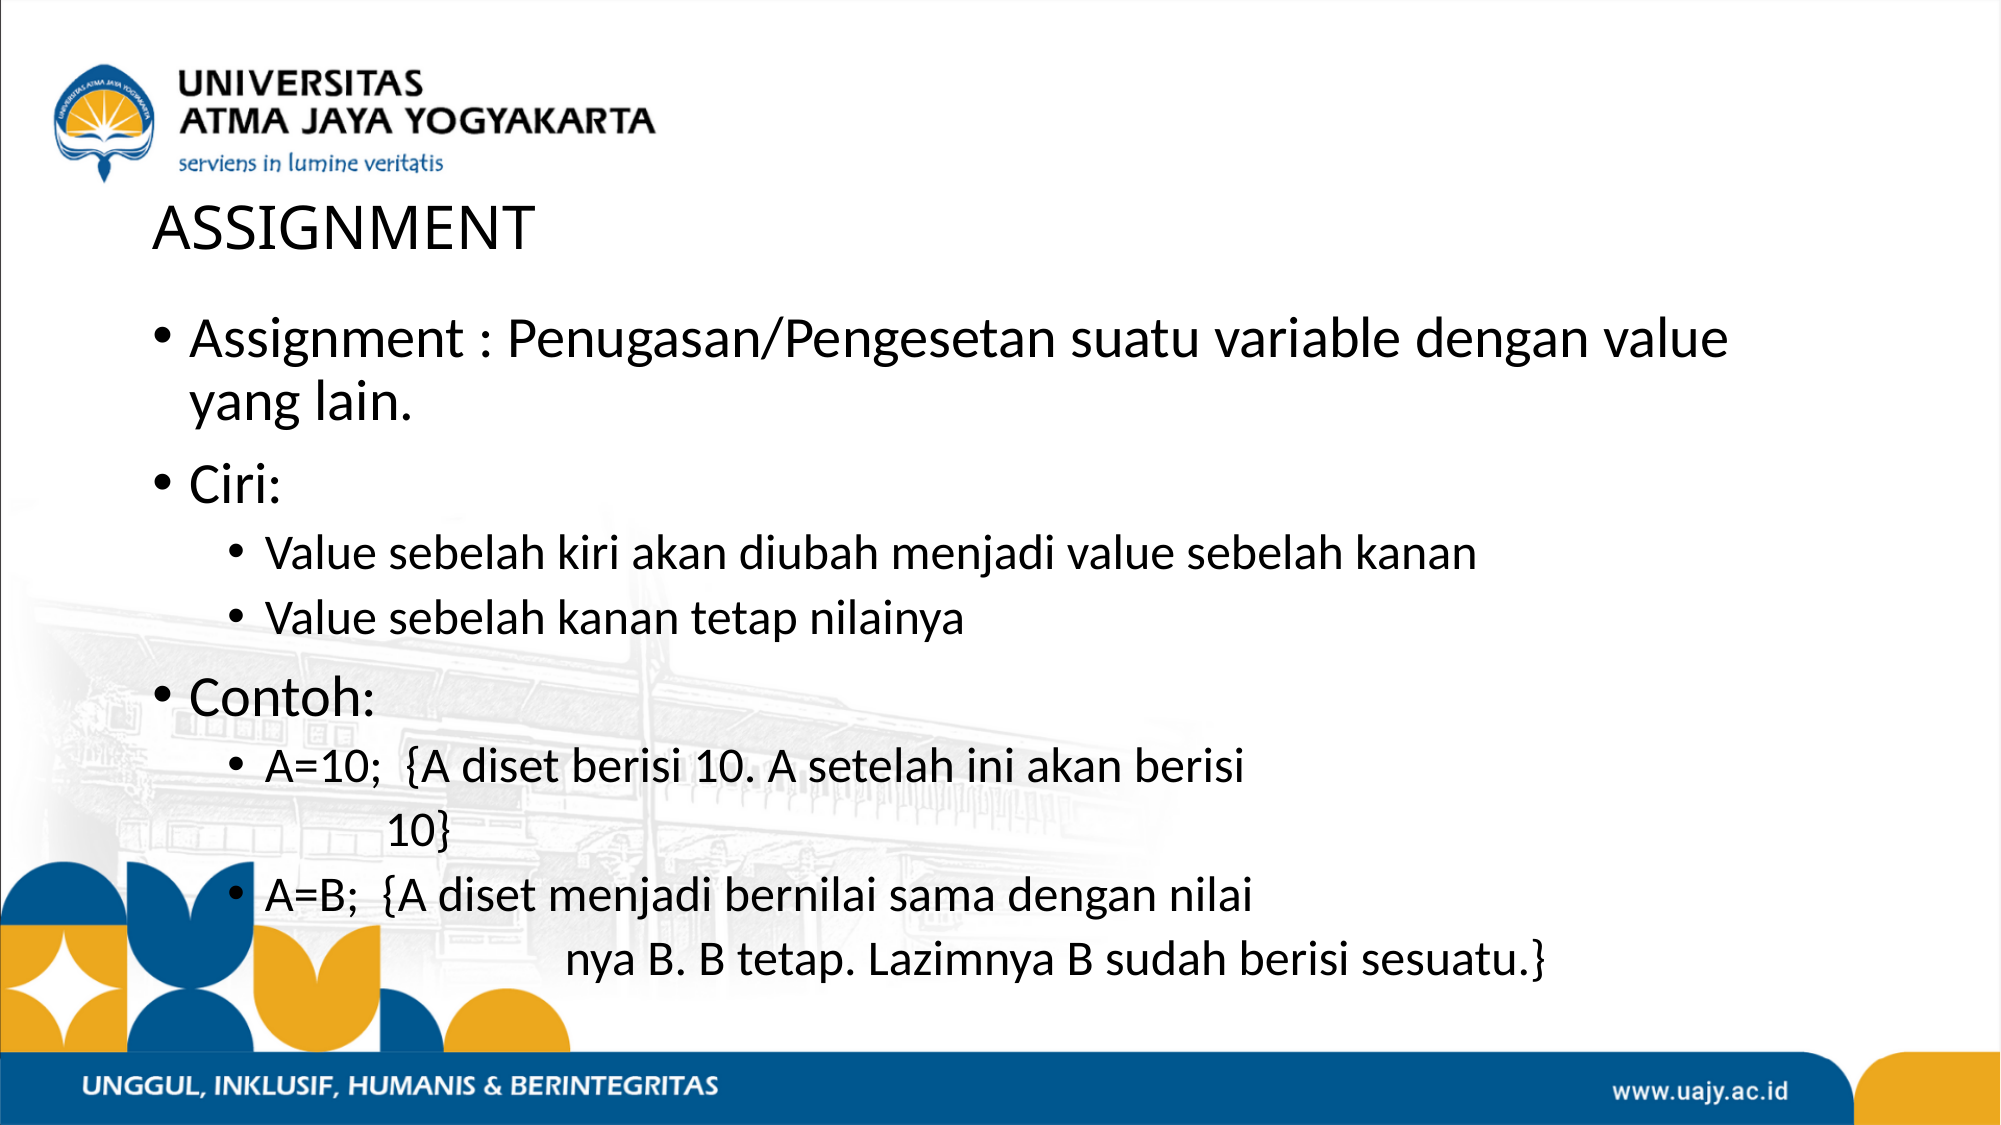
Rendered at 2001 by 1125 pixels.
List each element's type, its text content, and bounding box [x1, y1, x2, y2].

picture [0, 0, 2001, 1125]
title ASSIGNMENT [137, 189, 1863, 271]
list Assignment : Penugasan/Pengesetan suatu variable dengan value yang lain. Ciri: Value sebelah kiri akan diubah menjadi value sebelah kanan Value sebelah kanan tetap nilainya Contoh: A=10; {A diset berisi 10. A setelah ini akan berisi 10} A=B; {A diset menjadi bernilai sama dengan nilai nya B. B tetap. Lazimnya B sudah berisi sesuatu.} [137, 299, 1863, 1014]
